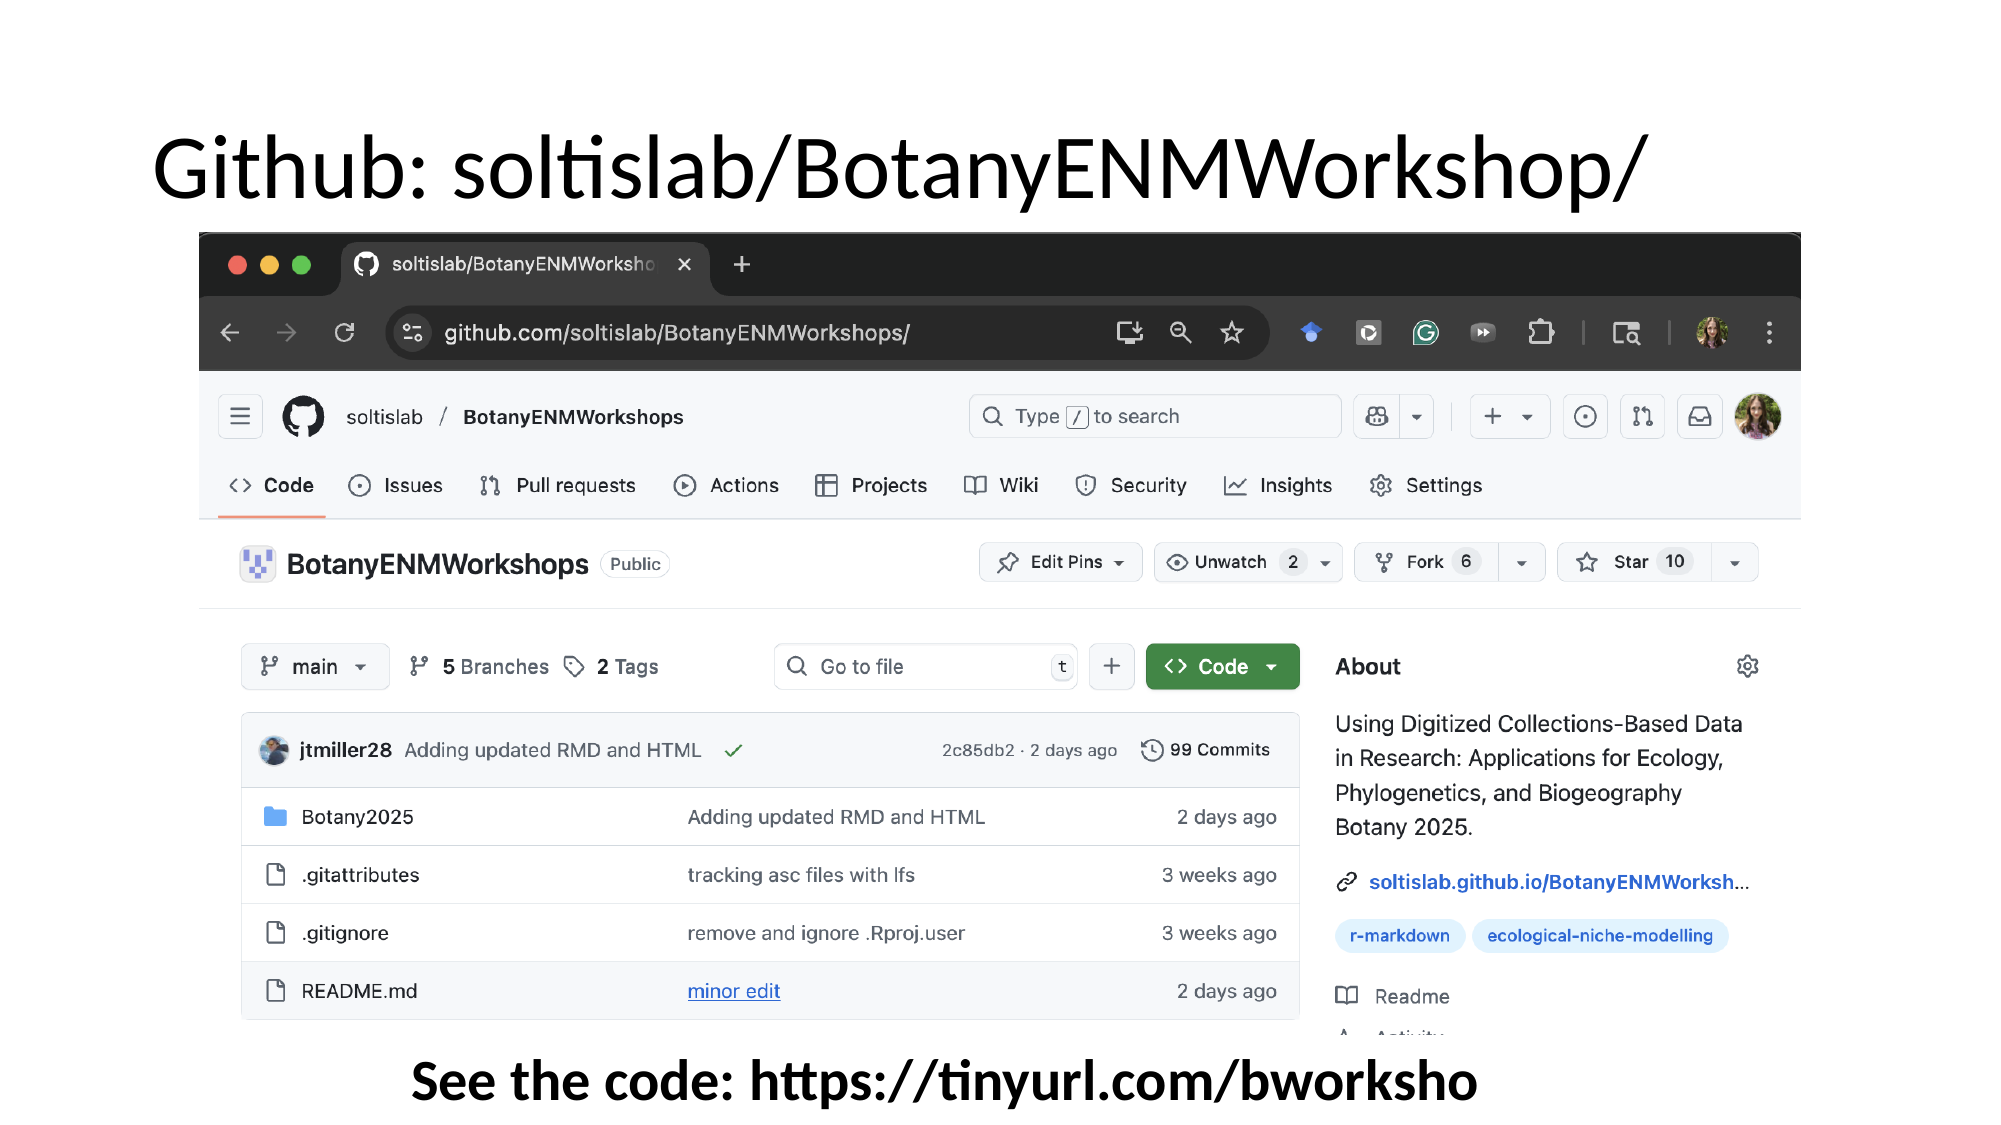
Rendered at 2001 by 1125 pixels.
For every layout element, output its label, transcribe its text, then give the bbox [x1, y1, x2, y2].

text_box See the code: https://tinyurl.com/bworksho [396, 1035, 1721, 1120]
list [199, 232, 1801, 1035]
title Github: soltislab/BotanyENMWorkshop/ [137, 59, 1863, 278]
